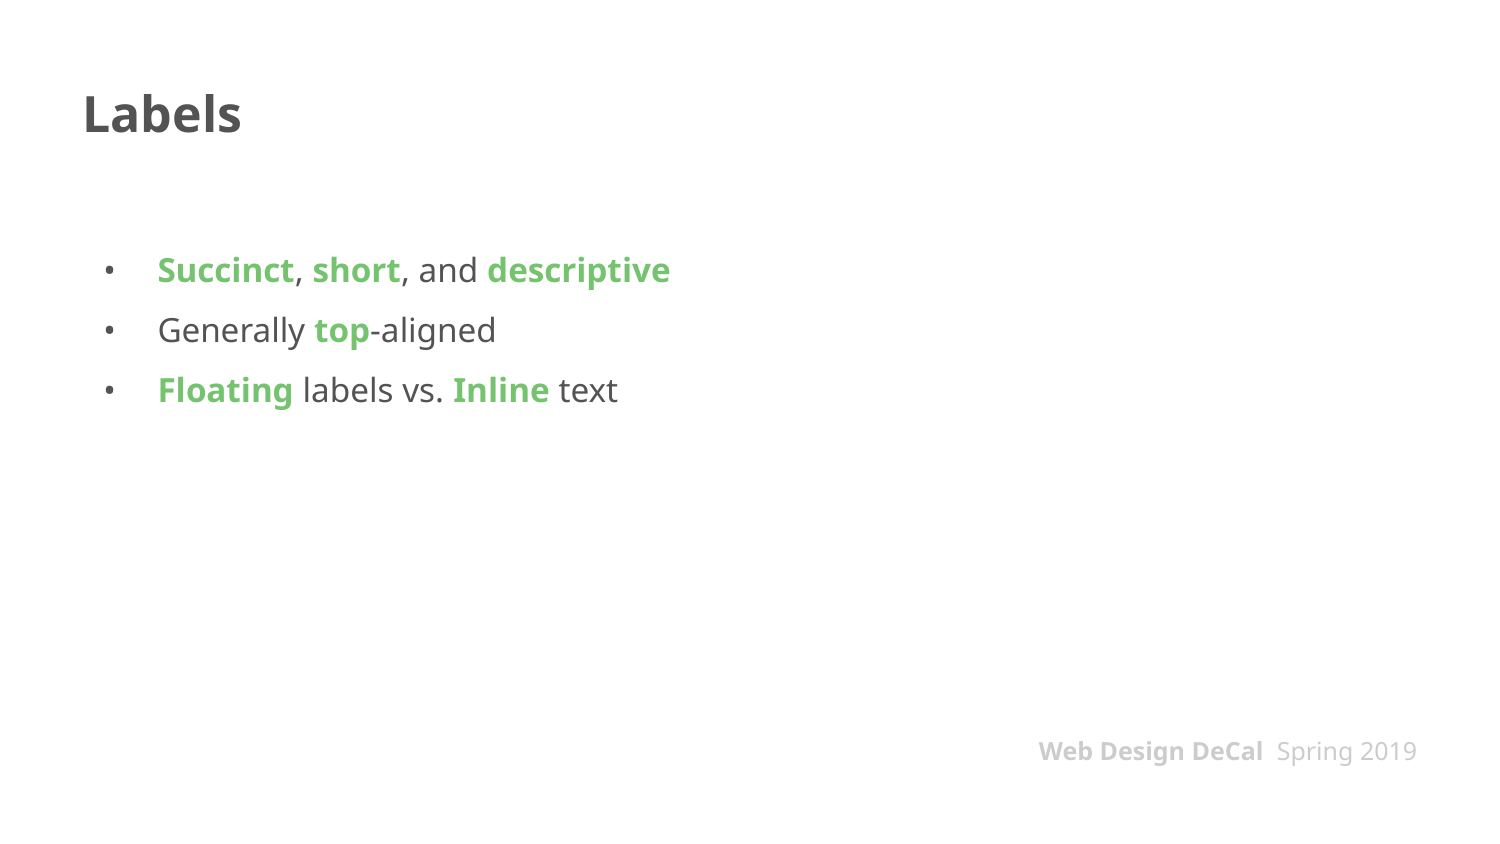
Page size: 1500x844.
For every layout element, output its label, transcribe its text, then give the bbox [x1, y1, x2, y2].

list Succinct, short, and descriptive Generally top-aligned Floating labels vs. Inline text [82, 229, 1418, 694]
title Labels [82, 75, 1418, 150]
